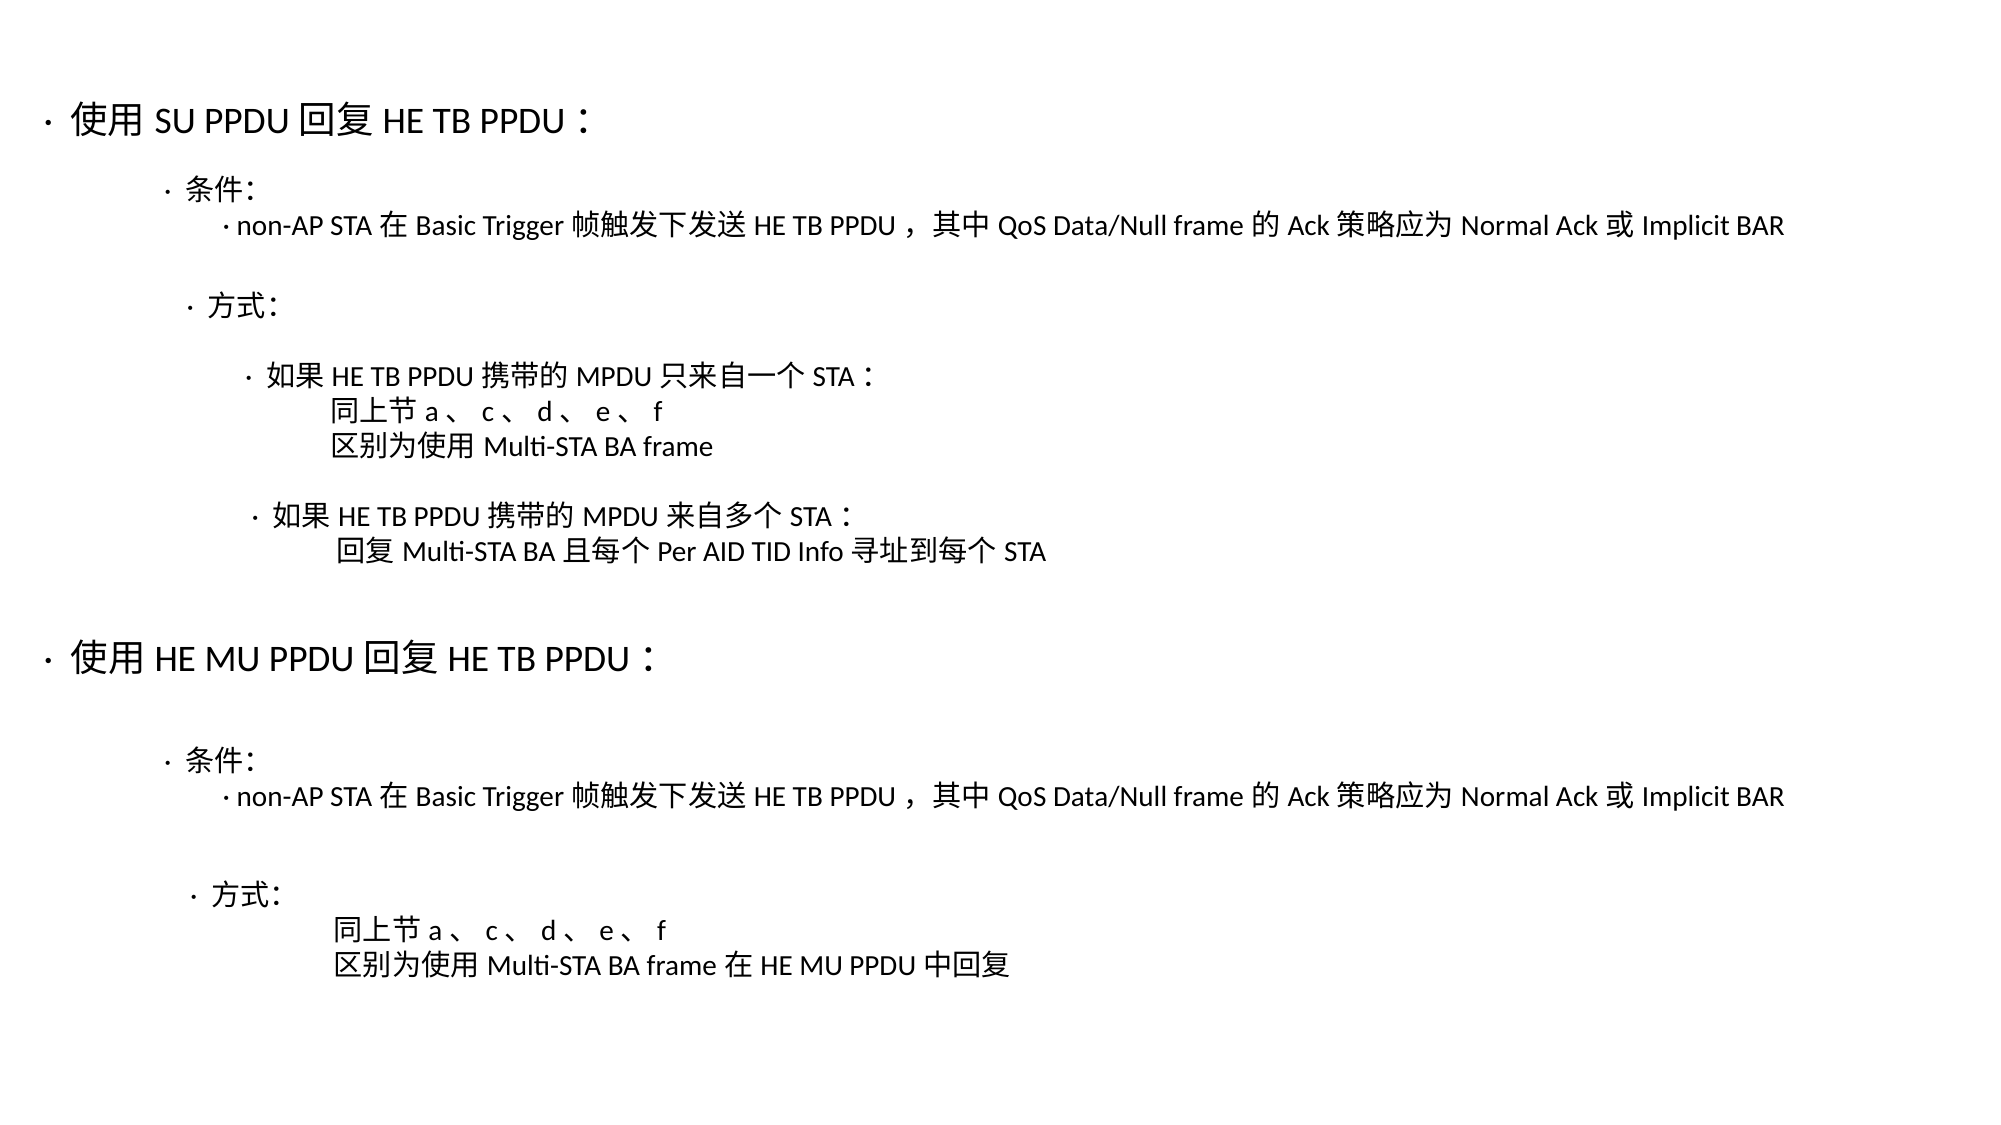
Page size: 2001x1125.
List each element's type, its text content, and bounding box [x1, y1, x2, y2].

text_box · 方式： 同上节a、c、d、e、f 区别为使用Multi-STA BA frame在HE MU PPDU中回复 [175, 869, 1026, 989]
text_box · 使用HE MU PPDU回复HE TB PPDU： [28, 626, 692, 686]
text_box · 条件： · non-AP STA在Basic Trigger帧触发下发送HE TB PPDU，其中QoS Data/Null frame的Ack策略应为Normal Ack或Implicit BAR [149, 163, 1800, 249]
text_box · 使用SU PPDU回复HE TB PPDU： [28, 89, 627, 149]
text_box · 条件： · non-AP STA在Basic Trigger帧触发下发送HE TB PPDU，其中QoS Data/Null frame的Ack策略应为Normal Ack或Implicit BAR [149, 735, 1800, 820]
text_box · 方式： · 如果HE TB PPDU携带的MPDU只来自一个STA： 同上节a、c、d、e、f 区别为使用Multi-STA BA frame · 如果HE TB PPDU携带的MPDU来自多个STA： 回复Multi-STA BA且每个Per AID TID Info寻址到每个STA [171, 279, 1062, 575]
